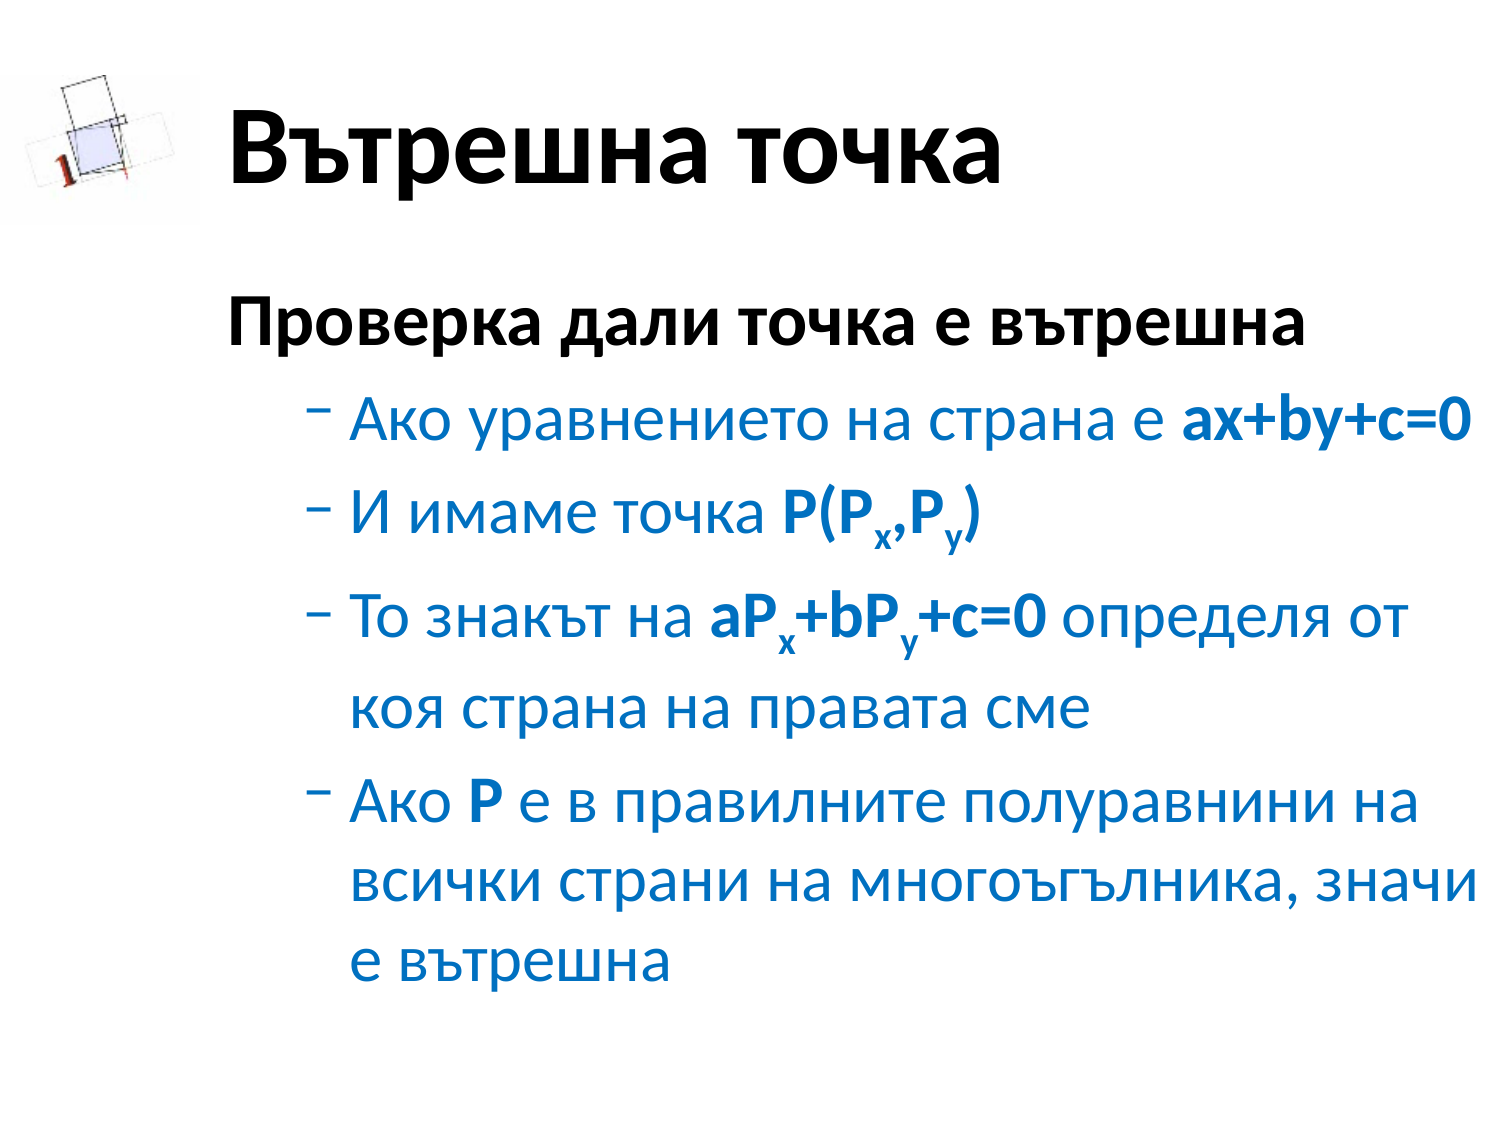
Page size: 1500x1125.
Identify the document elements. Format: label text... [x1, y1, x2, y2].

list Проверка дали точка е вътрешна Ако уравнението на страна е ax+by+c=0 И имаме точка P(Px,Py) То знакът на aPx+bPy+c=0 определя от коя страна на правата сме Ако P е в правилните полуравнини на всички страни на многоъгълника, значи е вътрешна [212, 262, 1500, 1100]
title Вътрешна точка [212, 45, 1500, 233]
picture [0, 75, 200, 225]
